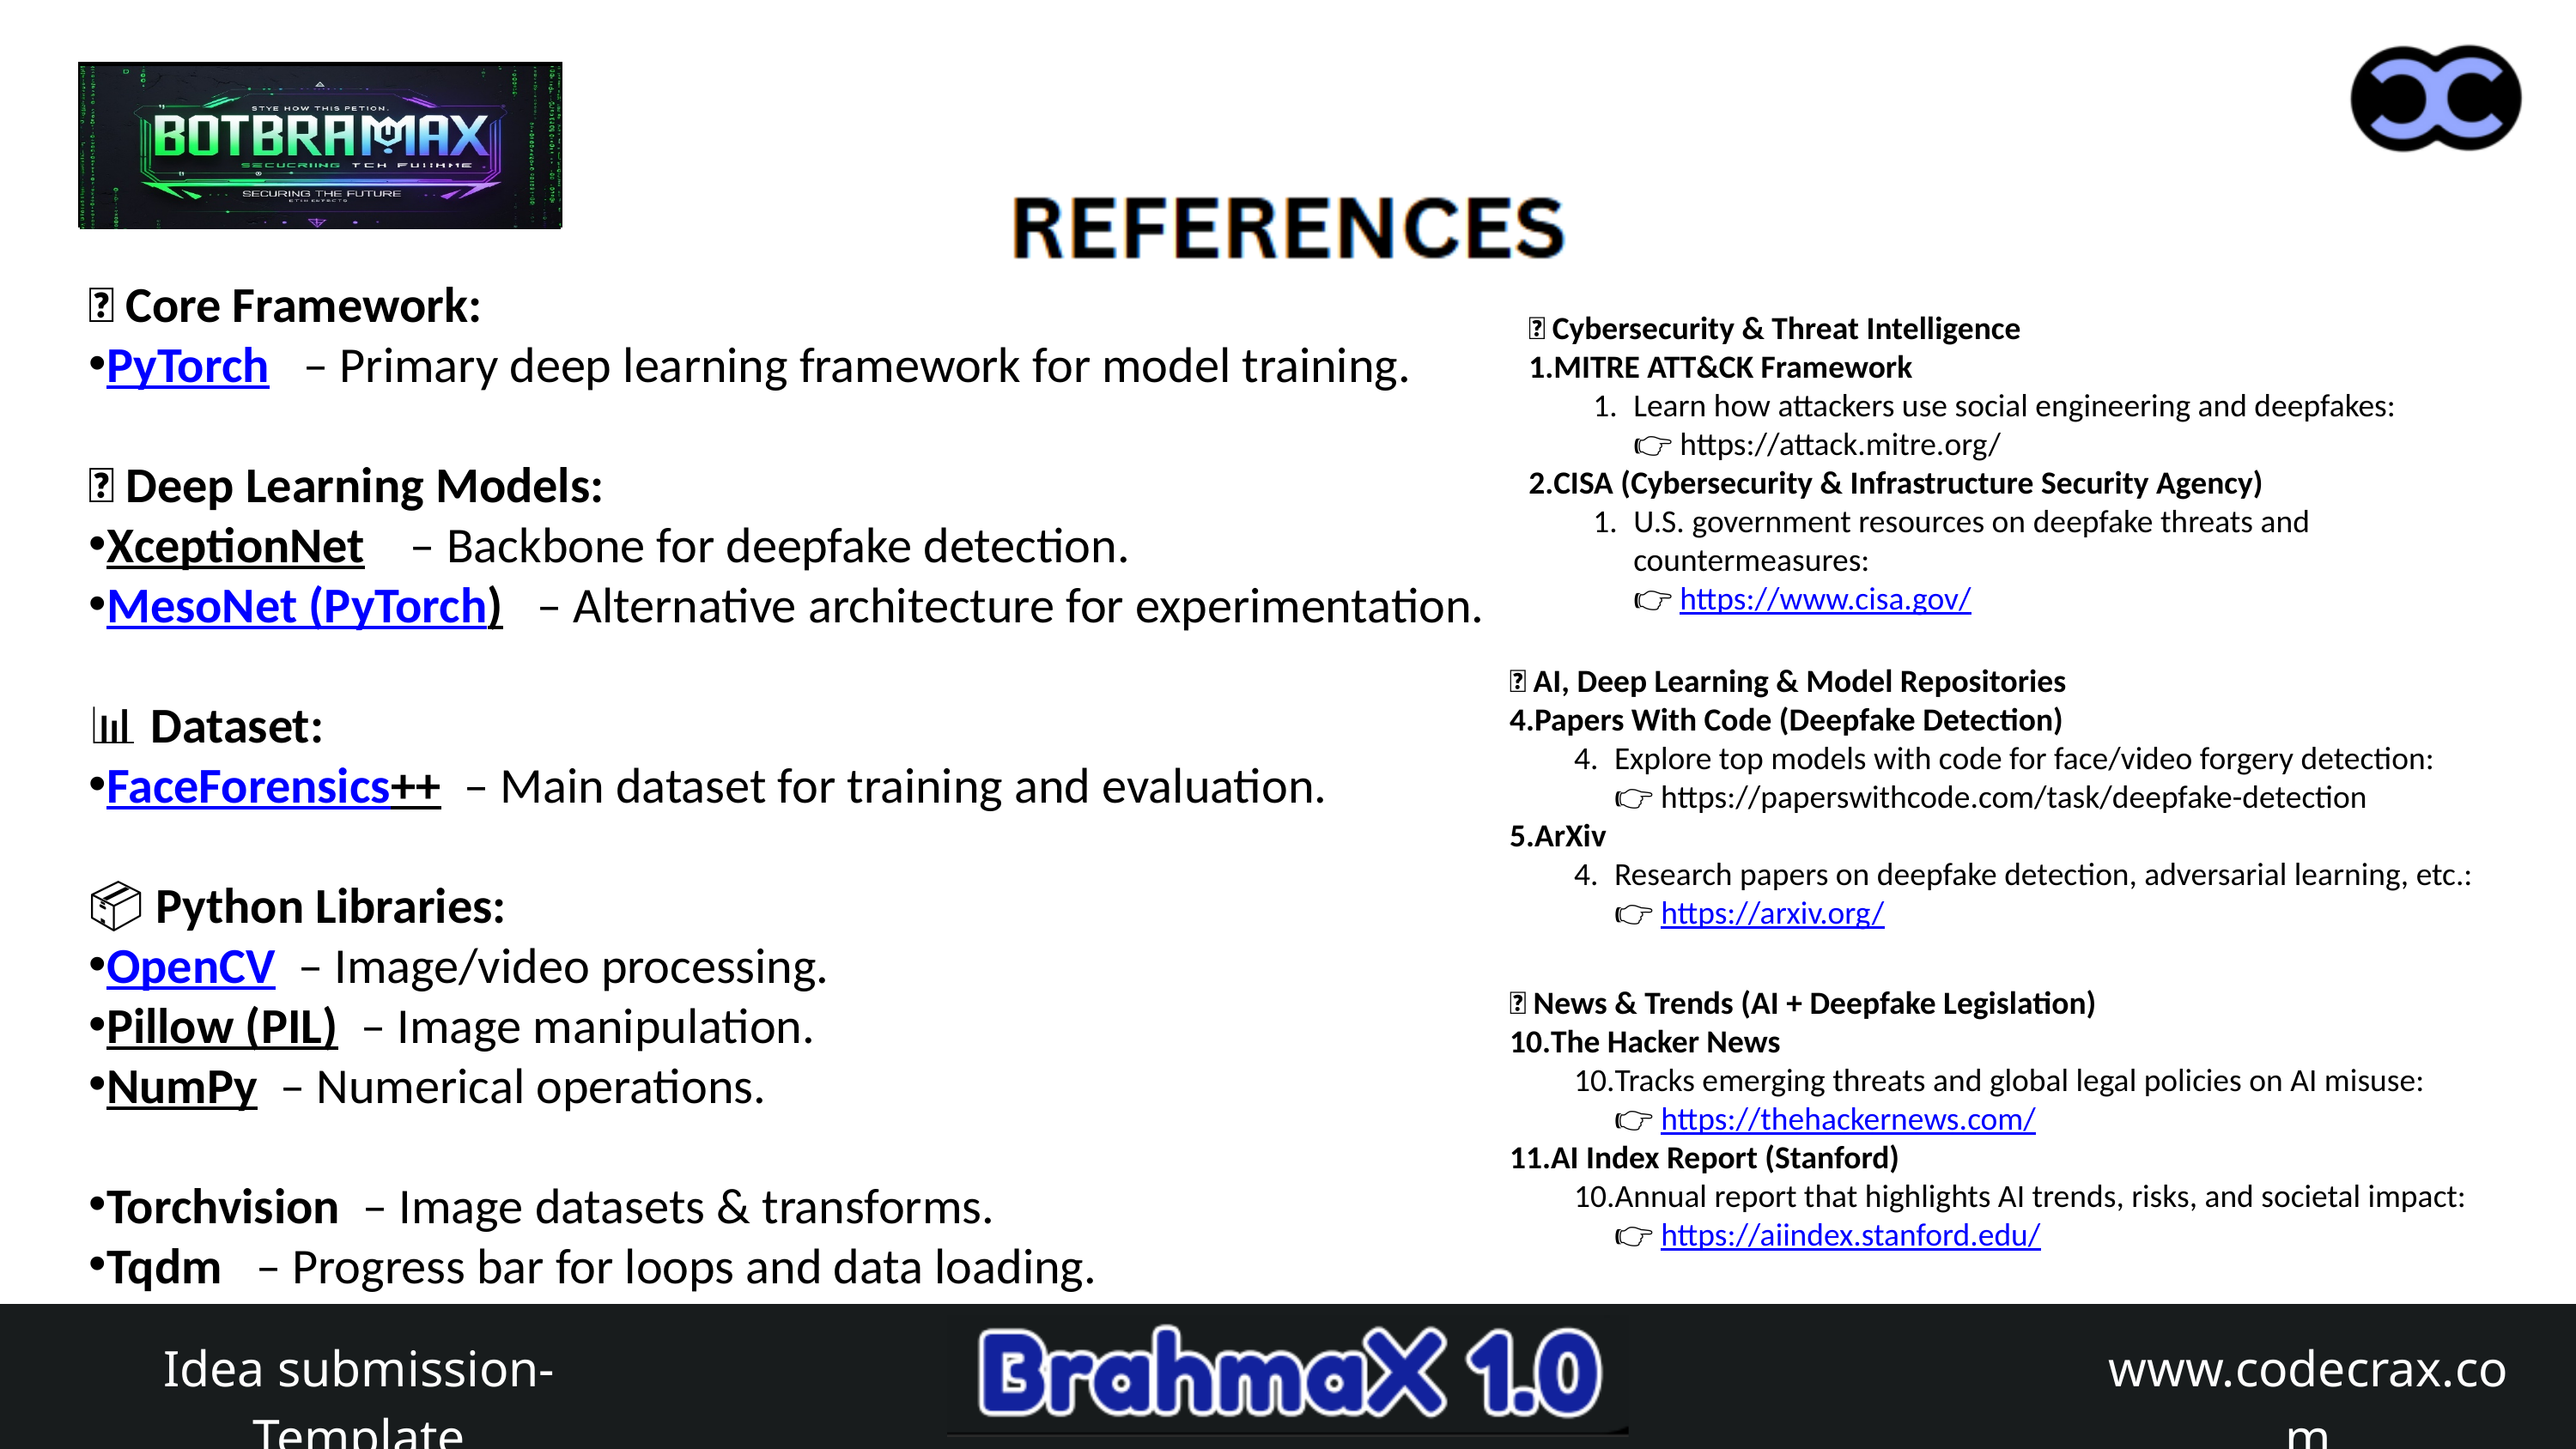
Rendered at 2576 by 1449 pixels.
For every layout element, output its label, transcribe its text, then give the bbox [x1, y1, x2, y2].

text_box 🧠 AI, Deep Learning & Model Repositories Papers With Code (Deepfake Detection) Explore top models with code for face/video forgery detection: 👉 https://paperswithcode.com/task/deepfake-detection ArXiv Research papers on deepfake detection, adversarial learning, etc.: 👉 https://arxiv.org/ [1497, 653, 2495, 975]
text_box 📰 News & Trends (AI + Deepfake Legislation) The Hacker News Tracks emerging threats and global legal policies on AI misuse: 👉 https://thehackernews.com/ AI Index Report (Stanford) Annual report that highlights AI trends, risks, and societal impact: 👉 https://aiindex.stanford.edu/ [1497, 975, 2576, 1259]
text_box [2323, 33, 2539, 165]
picture [79, 66, 561, 229]
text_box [0, 1303, 2576, 1449]
text_box [981, 178, 1595, 265]
text_box 🧠 Core Framework: PyTorch – Primary deep learning framework for model training. 🧪 Deep Learning Models: XceptionNet – Backbone for deepfake detection. MesoNet (PyTorch) – Alternative architecture for experimentation. 📊 Dataset: FaceForensics++ – Main dataset for training and evaluation. 📦 Python Libraries: OpenCV – Image/video processing. Pillow (PIL) – Image manipulation. NumPy – Numerical operations. Torchvision – Image datasets & transforms. Tqdm – Progress bar for loops and data loading. [76, 265, 1728, 1300]
text_box 🔐 Cybersecurity & Threat Intelligence MITRE ATT&CK Framework Learn how attackers use social engineering and deepfakes: 👉 https://attack.mitre.org/ CISA (Cybersecurity & Infrastructure Security Agency) U.S. government resources on deepfake threats and countermeasures: 👉 https://www.cisa.gov/ [1516, 300, 2515, 623]
